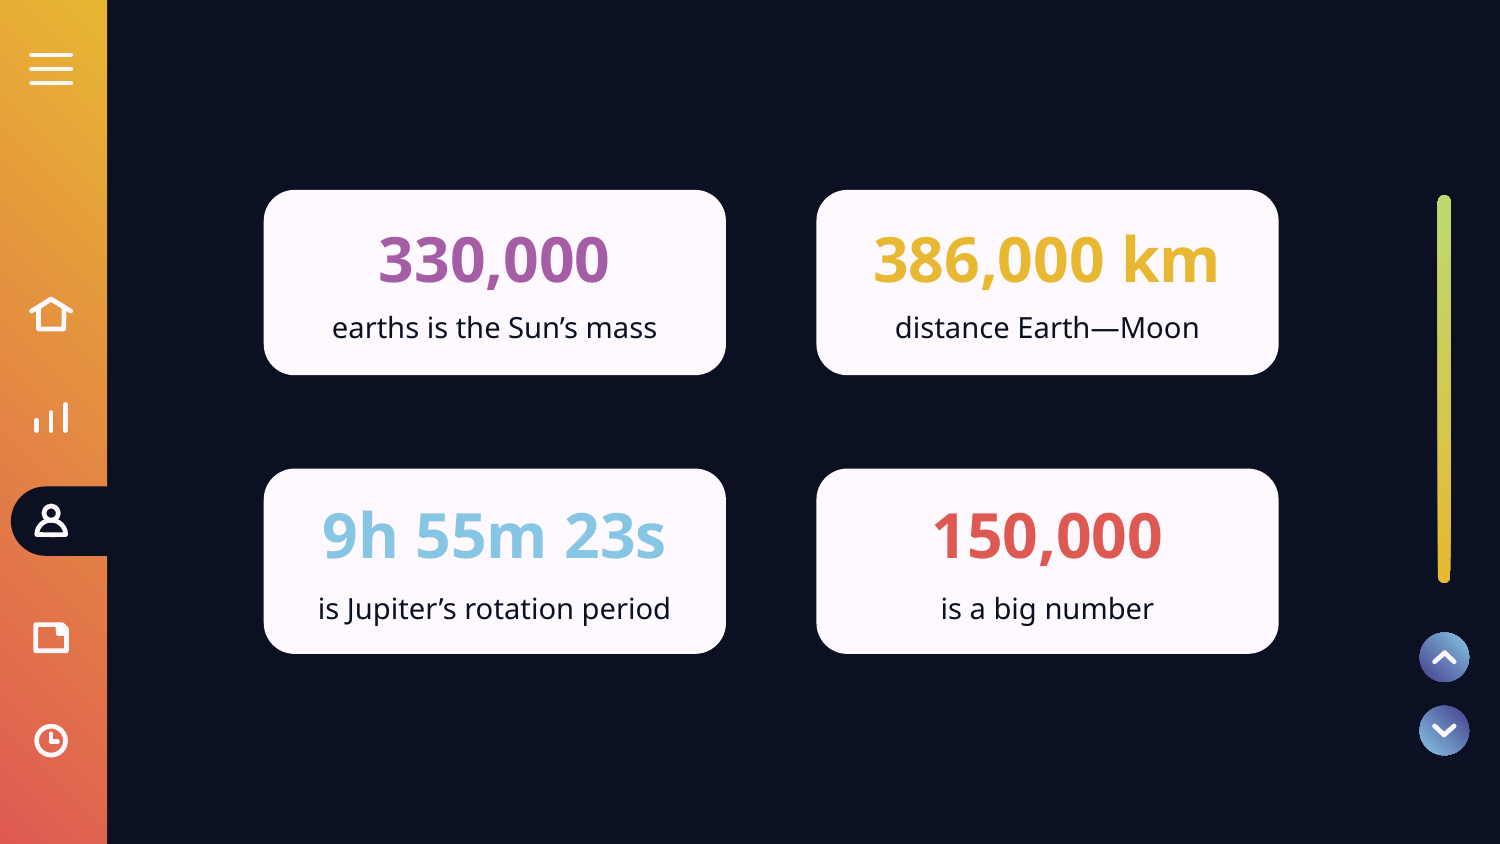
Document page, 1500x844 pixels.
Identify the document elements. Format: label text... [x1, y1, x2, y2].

text_box [816, 301, 1279, 376]
text_box [18, 491, 83, 556]
text_box [21, 707, 86, 772]
subtitle earths is the Sun’s mass [298, 296, 692, 357]
text_box [816, 576, 1279, 654]
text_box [36, 505, 66, 550]
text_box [36, 404, 66, 431]
subtitle is a big number [851, 576, 1244, 639]
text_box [1434, 652, 1455, 663]
text_box [263, 576, 726, 654]
text_box [264, 468, 725, 491]
text_box [21, 608, 86, 673]
text_box [263, 301, 726, 376]
title 9h 55m 23s [263, 491, 726, 576]
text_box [31, 298, 71, 330]
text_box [35, 624, 67, 651]
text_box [1434, 725, 1455, 736]
title 330,000 [263, 215, 726, 301]
text_box [817, 468, 1278, 491]
text_box [28, 486, 119, 556]
subtitle is Jupiter’s rotation period [298, 576, 692, 639]
text_box [21, 285, 86, 350]
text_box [31, 54, 71, 84]
title 150,000 [816, 491, 1279, 576]
text_box [817, 189, 1279, 215]
text_box [21, 388, 86, 452]
text_box [1419, 705, 1470, 756]
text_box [36, 725, 66, 756]
text_box [10, 500, 18, 543]
text_box [1419, 632, 1470, 683]
text_box [264, 189, 726, 215]
title 386,000 km [816, 215, 1279, 301]
subtitle distance Earth—Moon [851, 296, 1244, 357]
